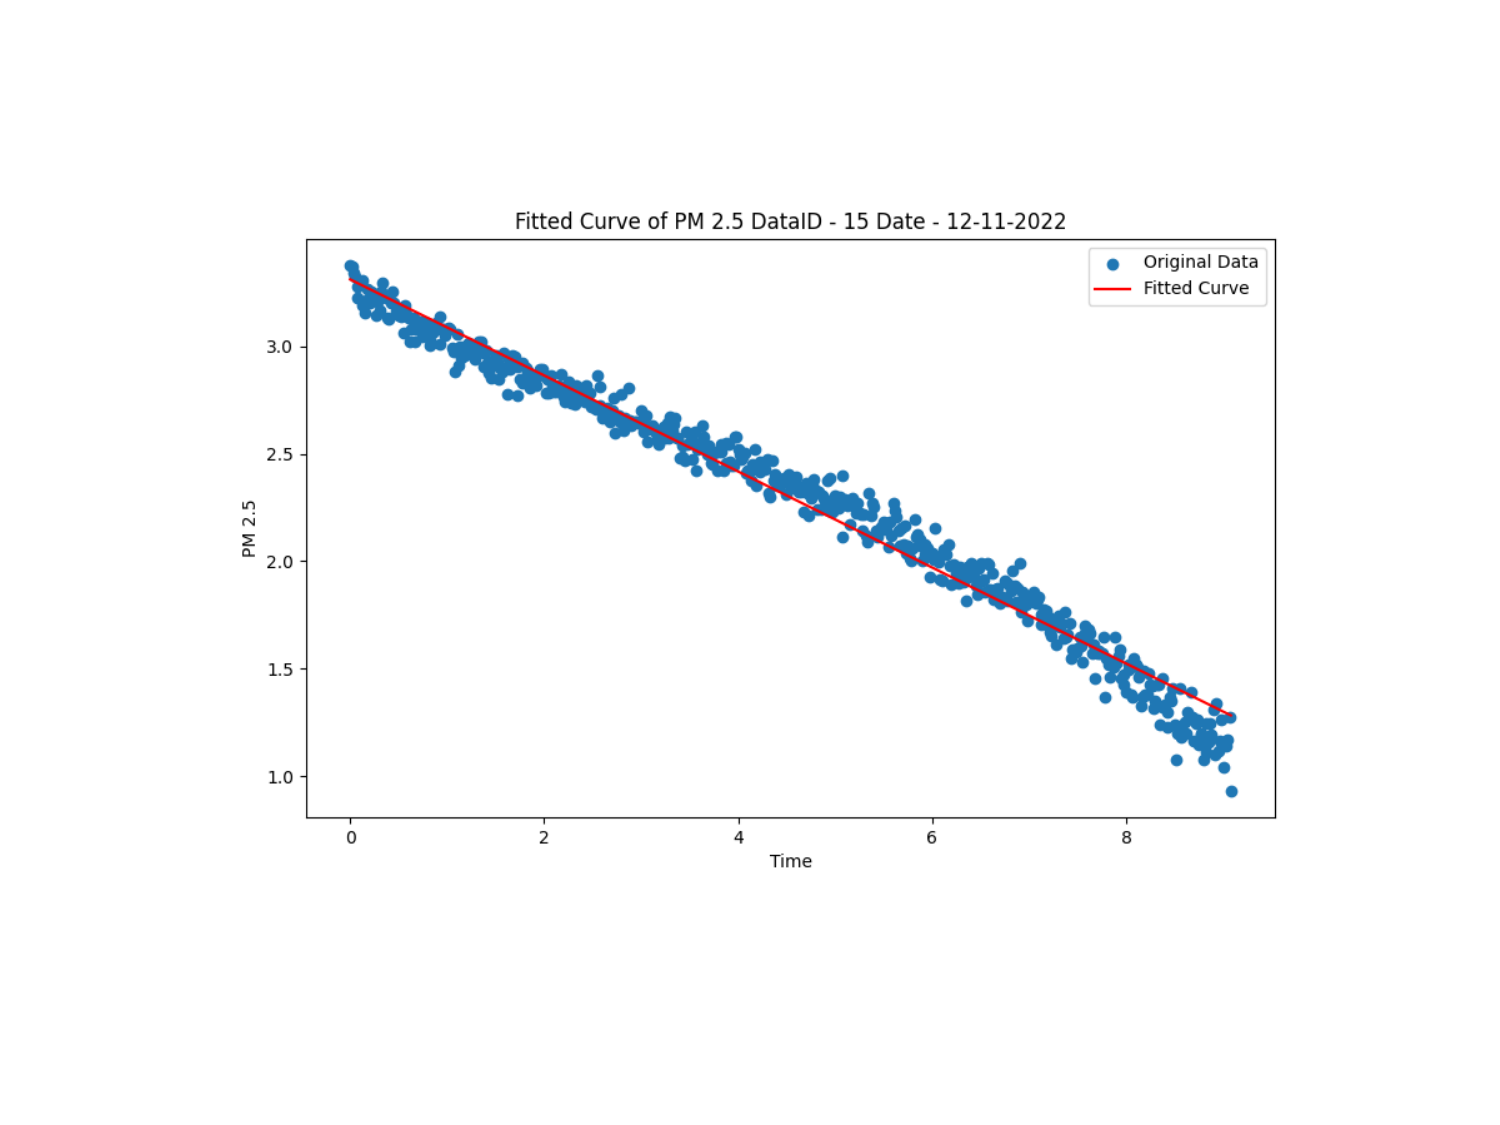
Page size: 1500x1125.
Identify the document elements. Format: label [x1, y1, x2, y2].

picture [149, 149, 1401, 901]
